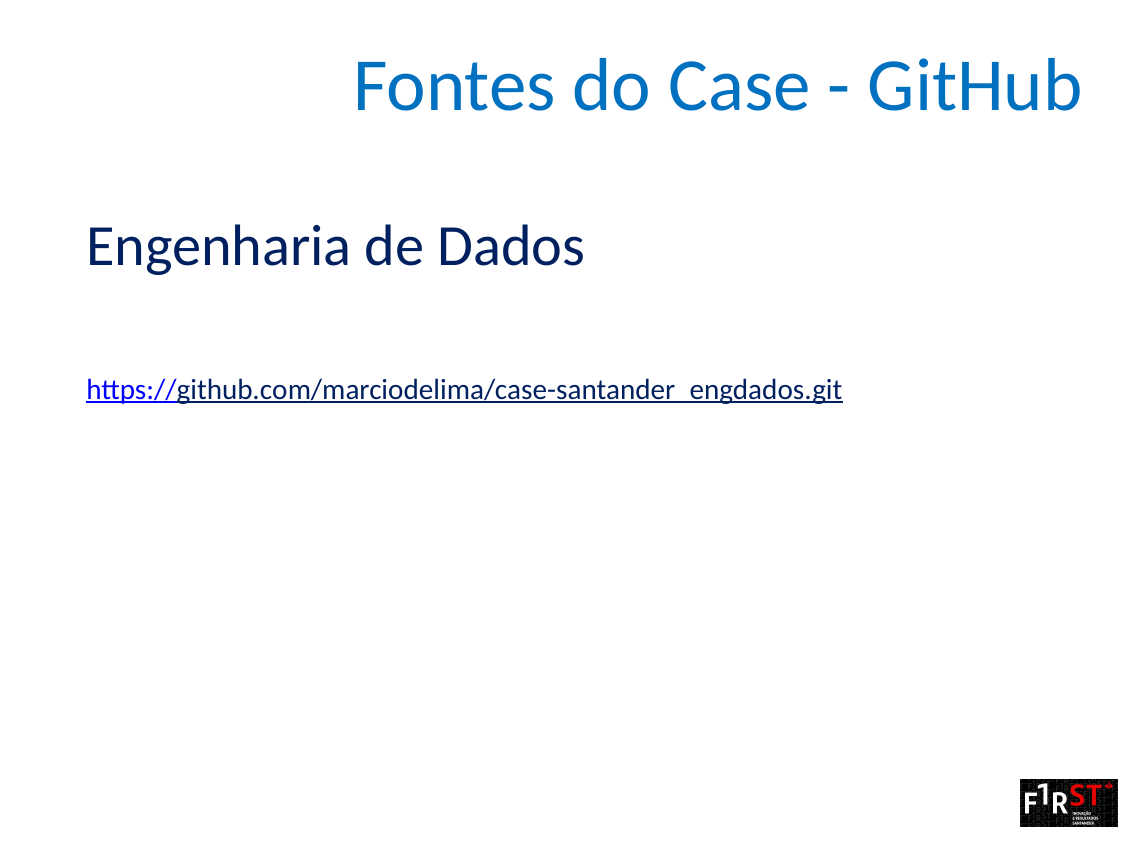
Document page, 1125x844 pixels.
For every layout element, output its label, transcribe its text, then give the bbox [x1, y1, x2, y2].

text_box Engenharia de Dados https://github.com/marciodelima/case-santander_engdados.git [71, 199, 1098, 751]
text_box Fontes do Case - GitHub [33, 44, 1098, 139]
picture [1020, 779, 1118, 828]
